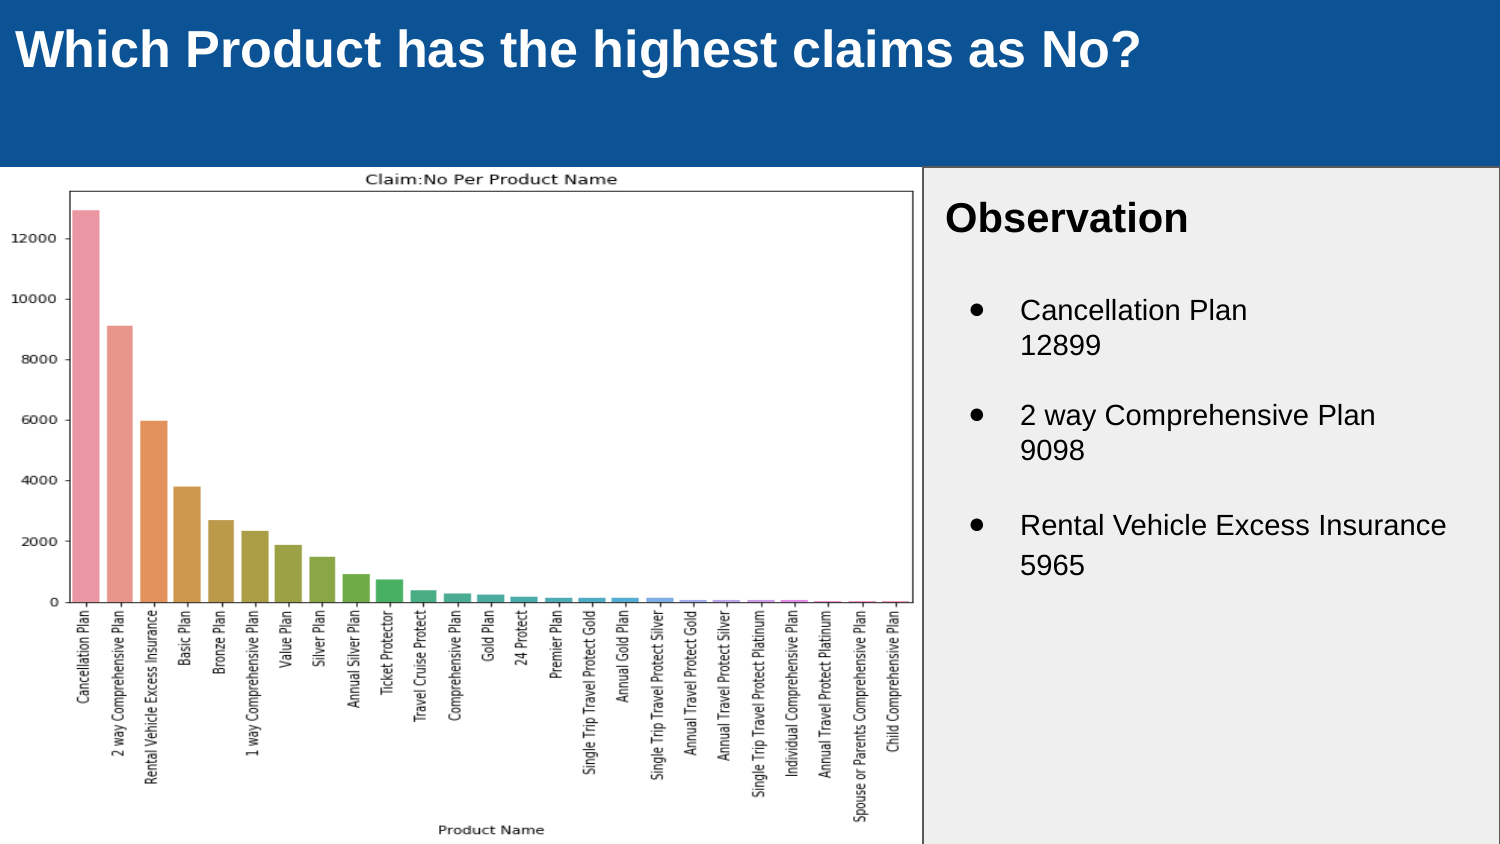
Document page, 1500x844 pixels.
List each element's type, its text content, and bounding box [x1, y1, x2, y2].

text_box Observation Cancellation Plan 12899 2 way Comprehensive Plan 9098 Rental Vehicle Excess Insurance 5965 [930, 176, 1488, 654]
text_box [925, 166, 1500, 844]
title Which Product has the highest claims as No? [0, 0, 1500, 166]
picture [0, 165, 924, 844]
